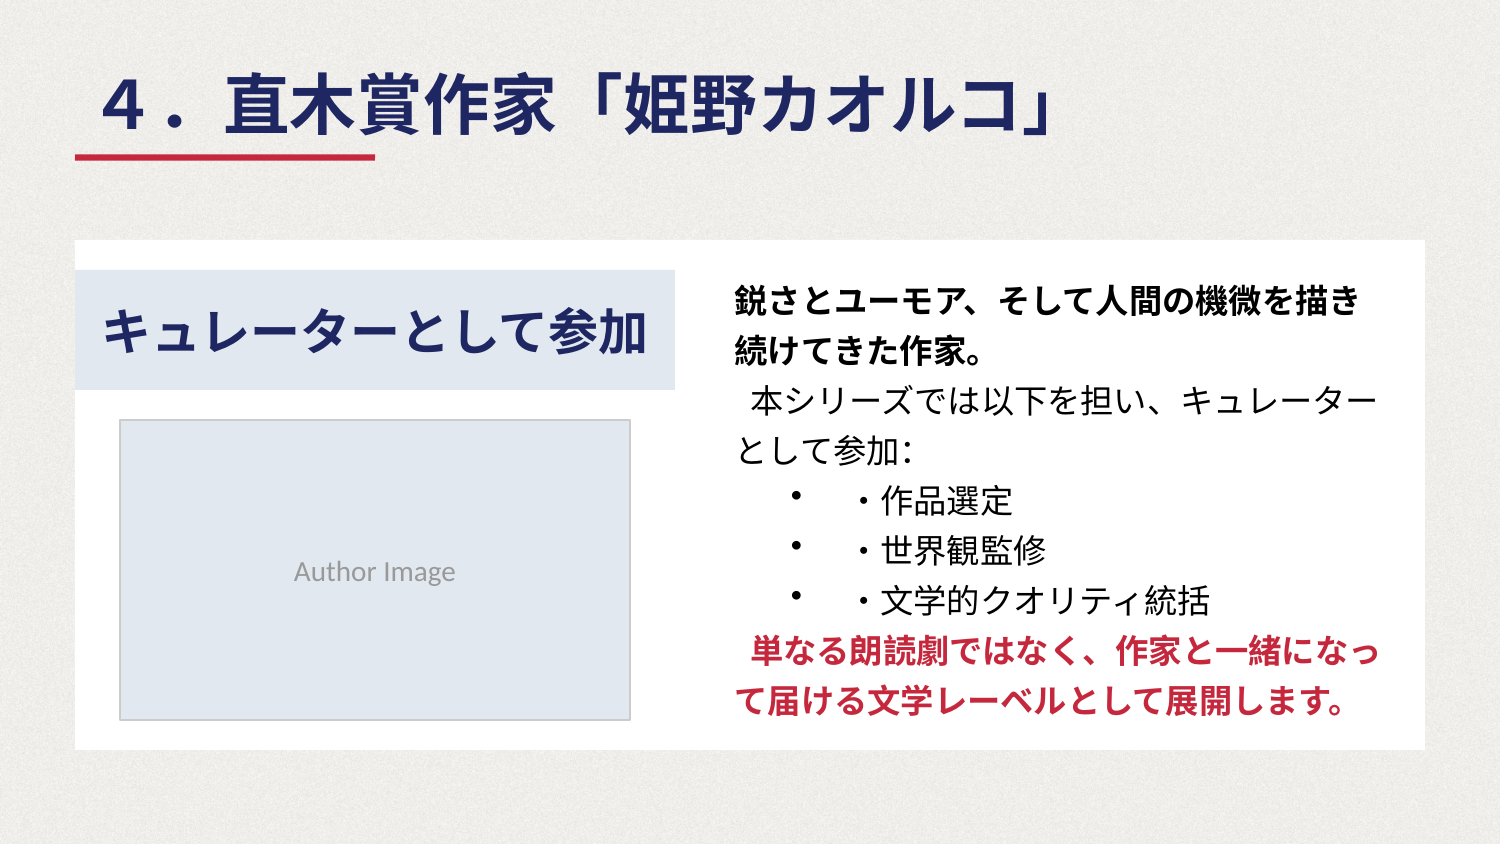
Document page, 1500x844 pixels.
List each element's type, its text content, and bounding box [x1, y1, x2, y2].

picture [0, 0, 1500, 844]
text_box キュレーターとして参加 [74, 269, 675, 390]
text_box [74, 239, 1425, 750]
text_box 鋭さとユーモア、そして人間の機微を描き続けてきた作家。 本シリーズでは以下を担い、キュレーターとして参加： ・作品選定 ・世界観監修 ・文学的クオリティ統括 単なる朗読劇ではなく、作家と一緒になって届ける文学レーベルとして展開します。 [719, 269, 1395, 720]
text_box Author Image [119, 419, 630, 720]
text_box ４．直木賞作家「姫野カオルコ」 [74, 29, 1425, 150]
